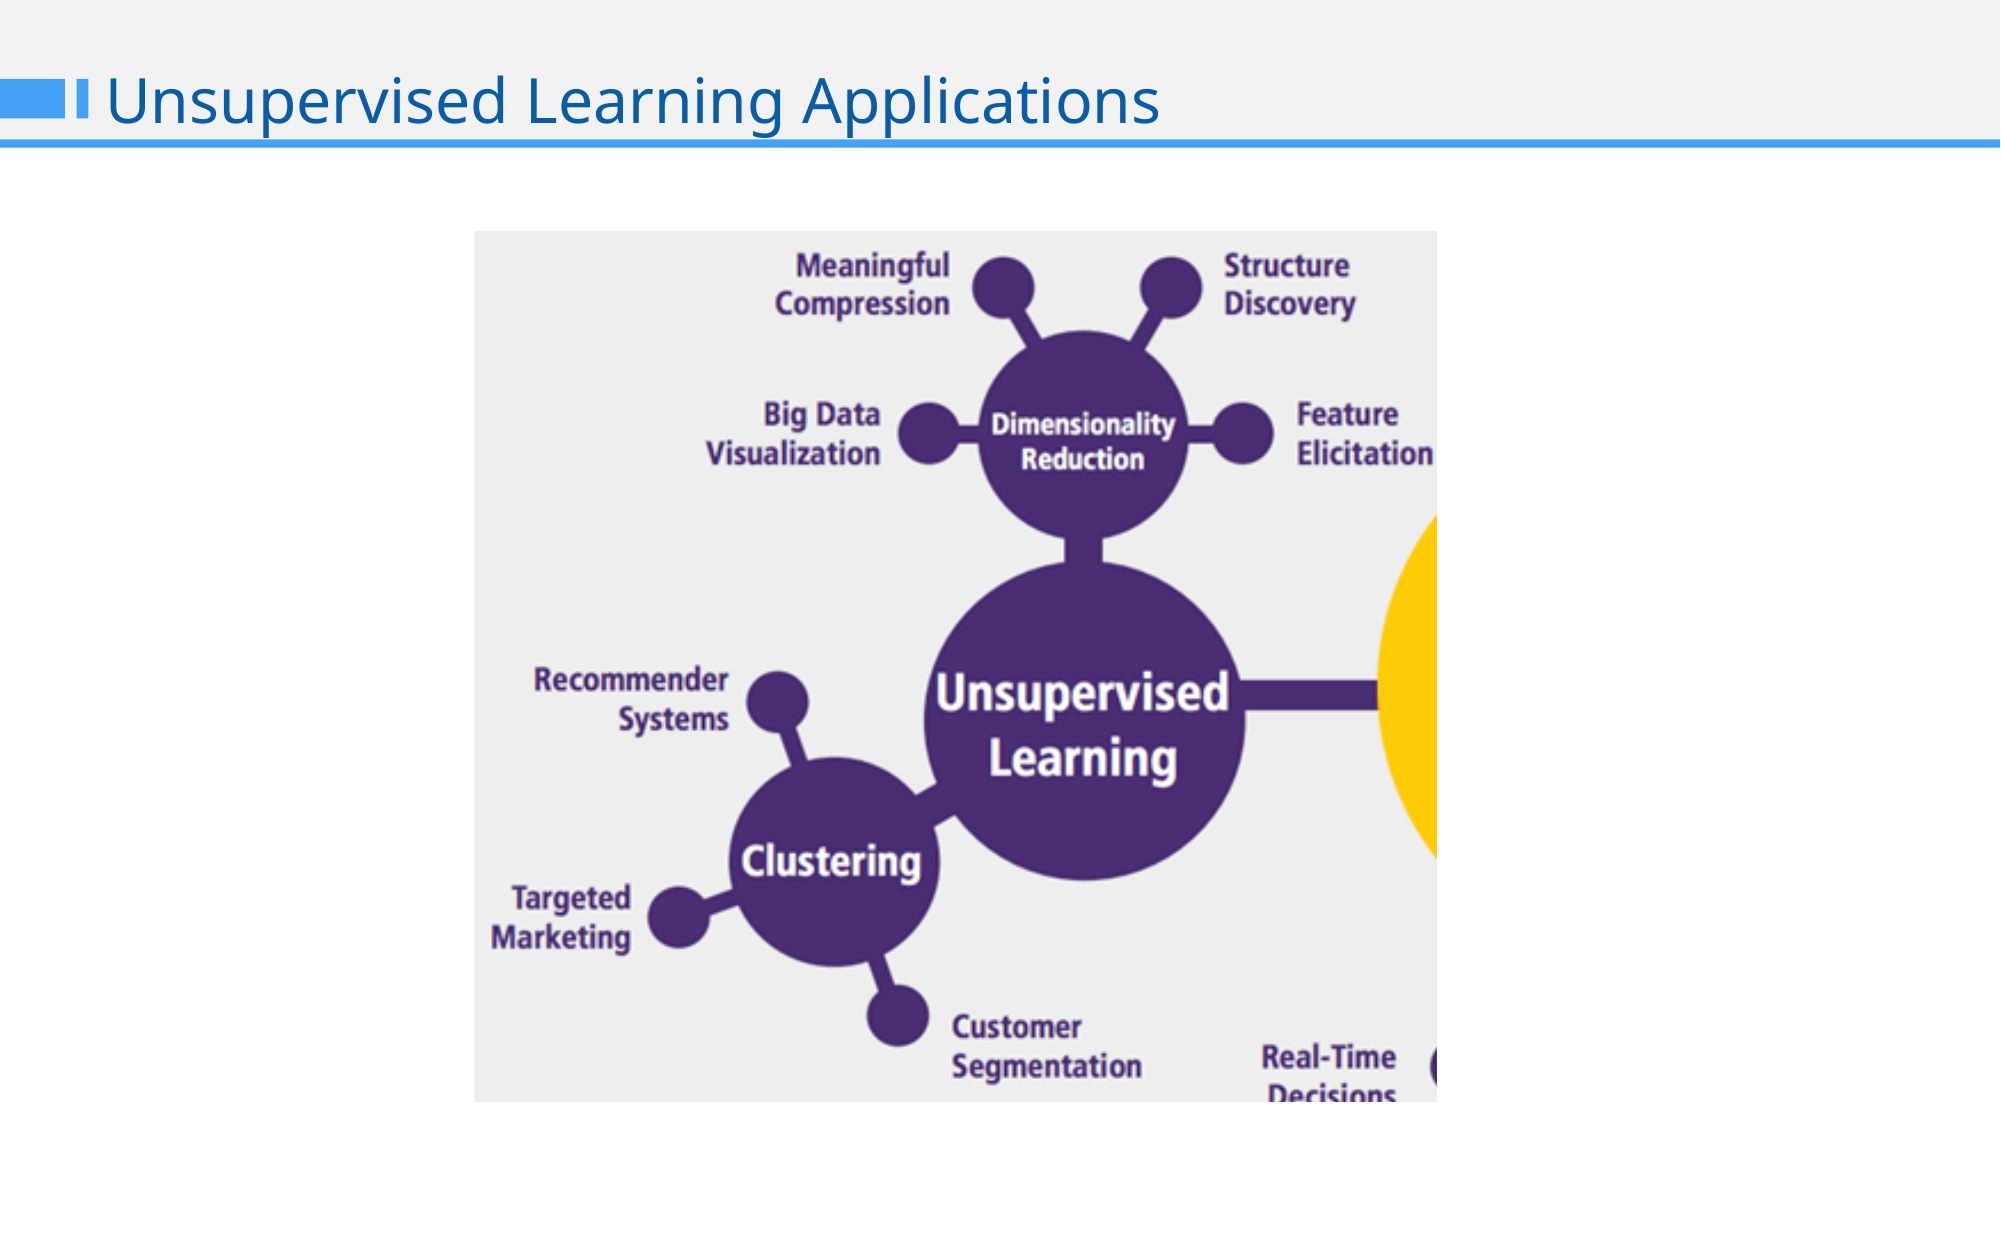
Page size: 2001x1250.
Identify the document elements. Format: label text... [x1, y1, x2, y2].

text_box Unsupervised Learning Applications [90, 54, 1455, 144]
text_box [76, 78, 89, 119]
text_box [0, 0, 2000, 138]
text_box [0, 138, 2000, 149]
picture [474, 231, 1437, 1102]
text_box [0, 78, 66, 119]
